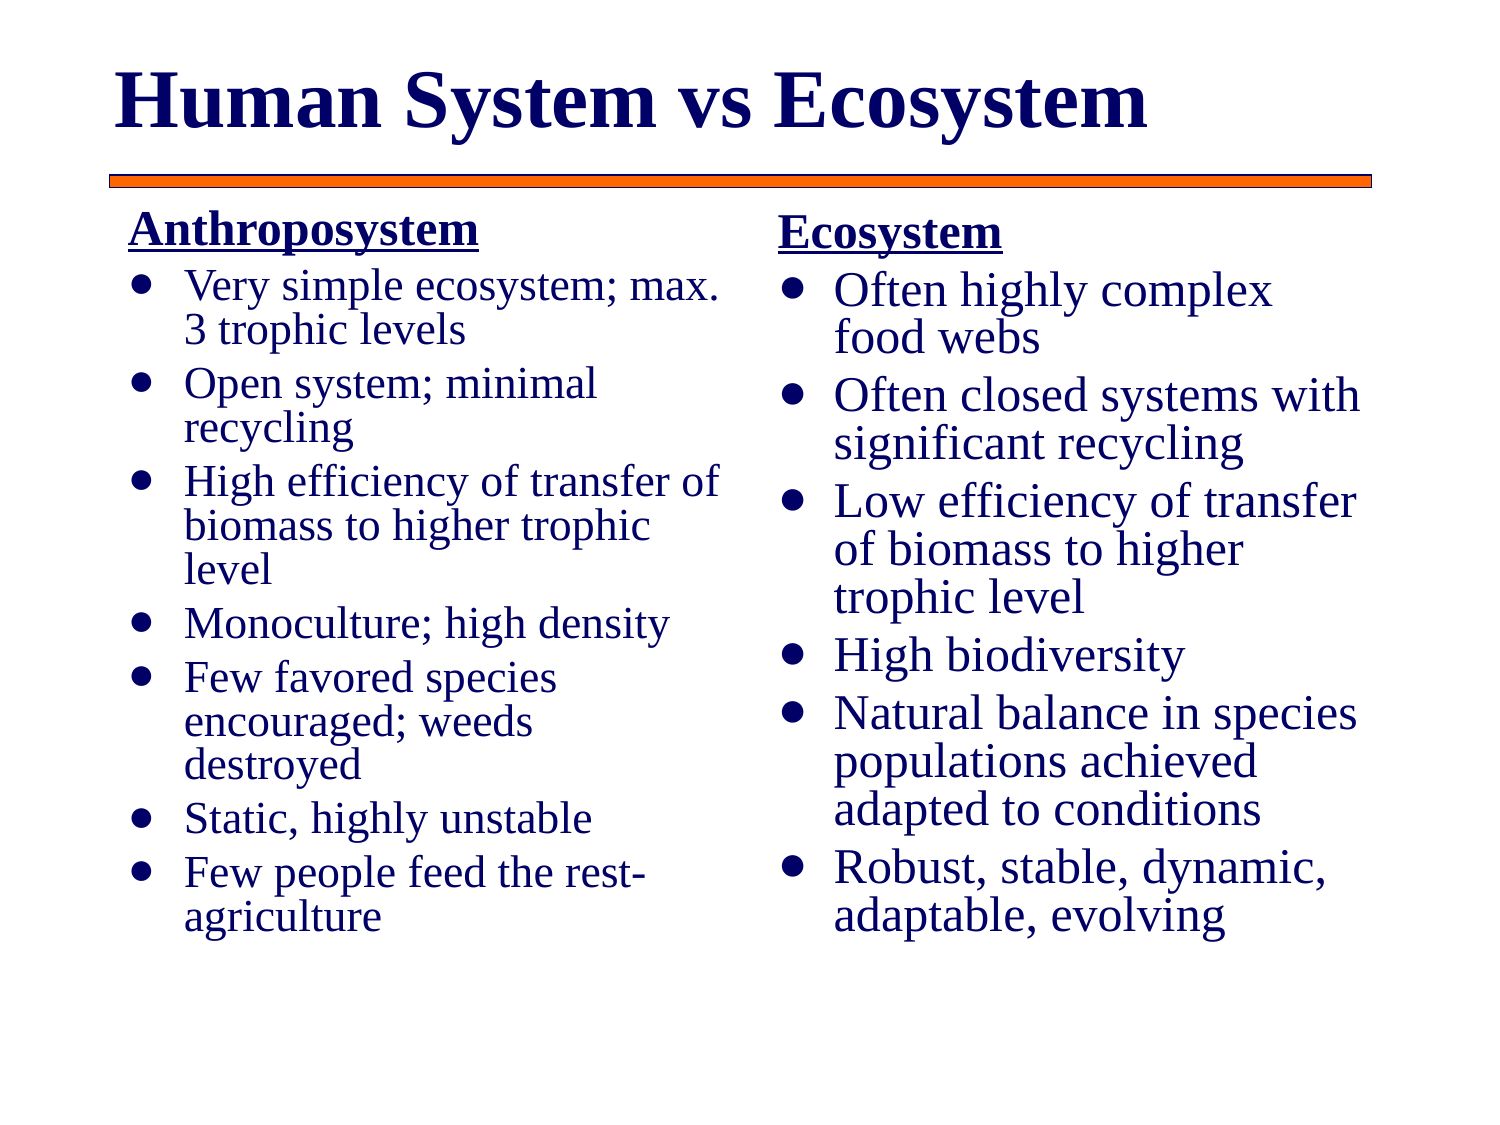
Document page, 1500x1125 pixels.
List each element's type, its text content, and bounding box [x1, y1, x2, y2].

list Ecosystem Often highly complex food webs Often closed systems with significant recycling Low efficiency of transfer of biomass to higher trophic level High biodiversity Natural balance in species populations achieved adapted to conditions Robust, stable, dynamic, adaptable, evolving [762, 202, 1388, 1078]
list Anthroposystem Very simple ecosystem; max. 3 trophic levels Open system; minimal recycling High efficiency of transfer of biomass to higher trophic level Monoculture; high density Few favored species encouraged; weeds destroyed Static, highly unstable Few people feed the rest-agriculture [112, 200, 738, 1025]
title Human System vs Ecosystem [99, 12, 1375, 175]
